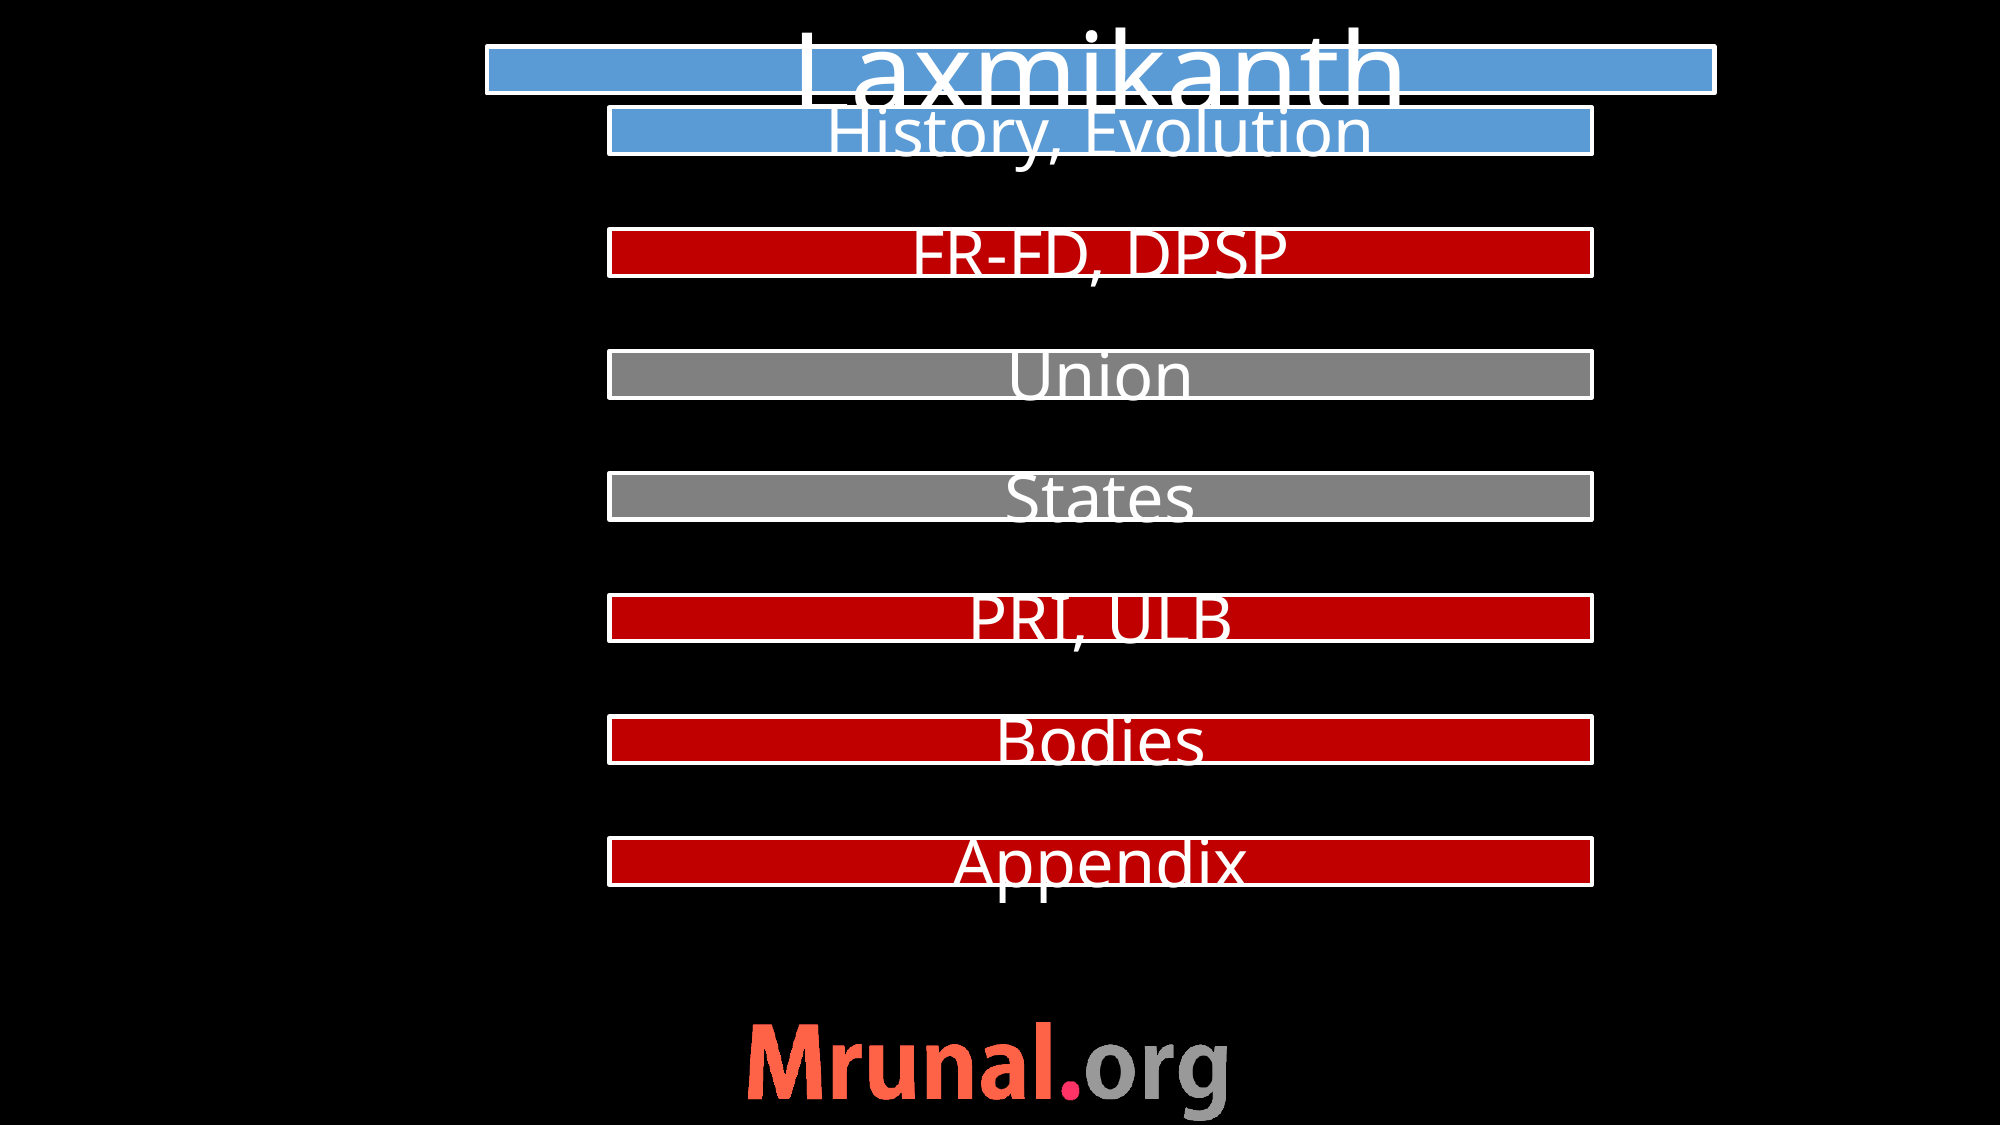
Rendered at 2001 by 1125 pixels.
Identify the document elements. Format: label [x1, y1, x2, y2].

picture [741, 1008, 1230, 1125]
text_box [332, 46, 1869, 1008]
